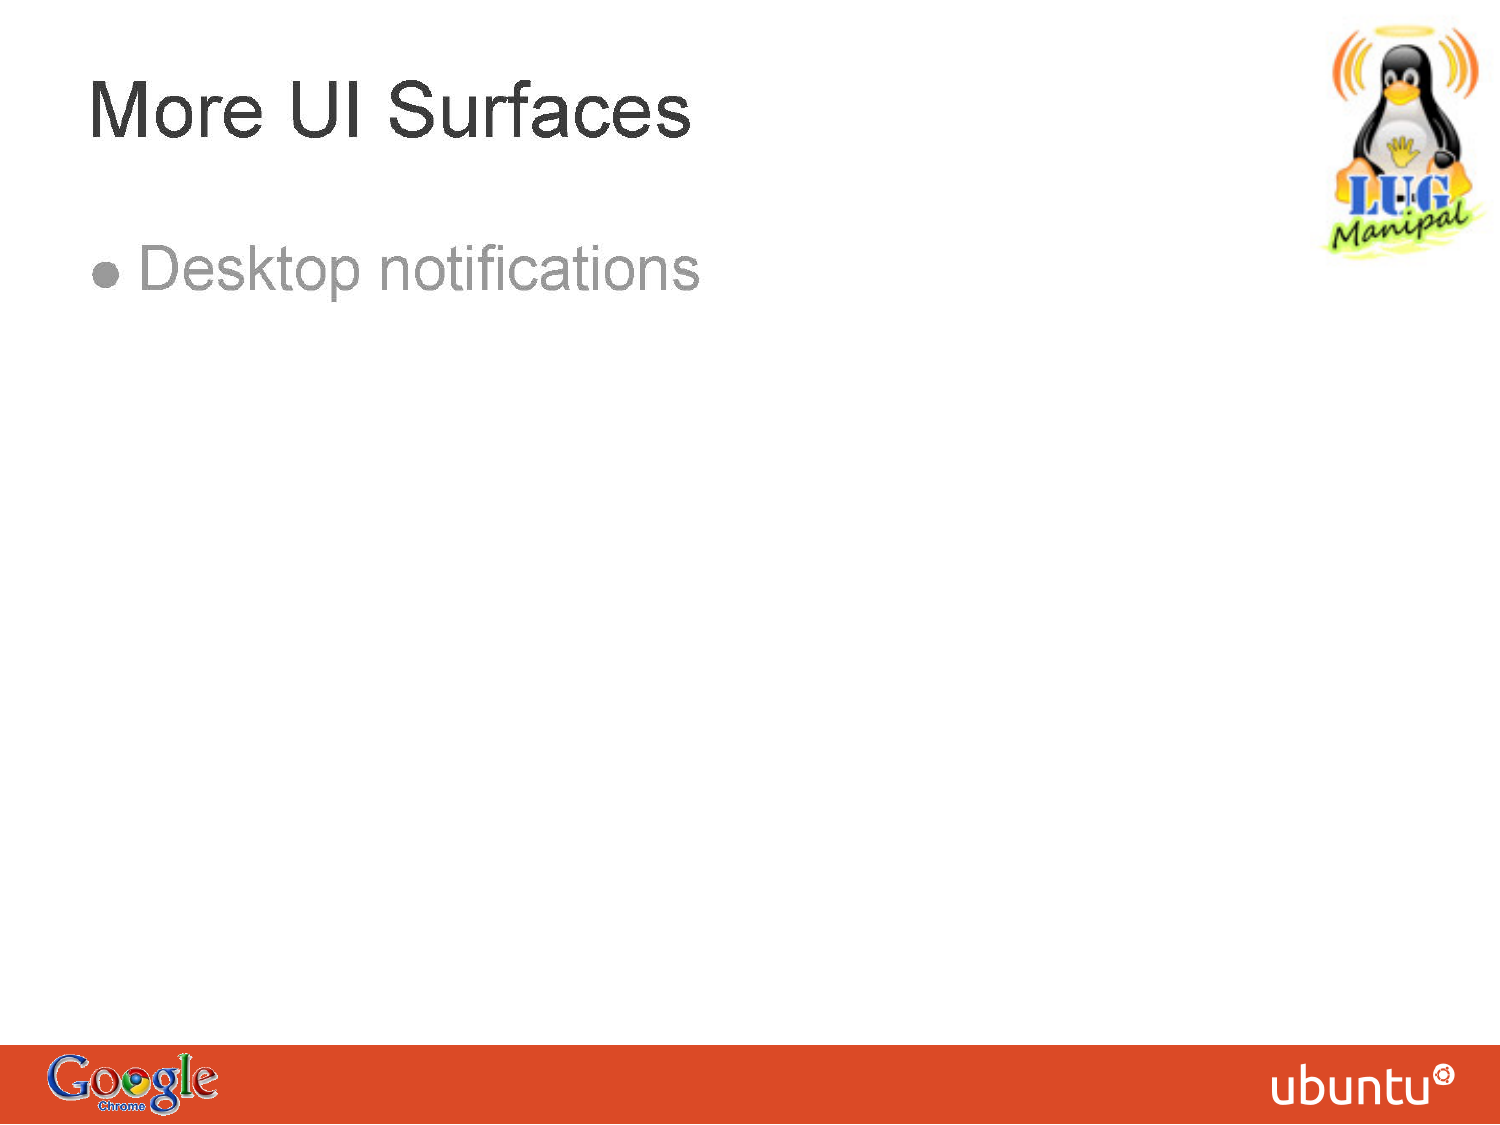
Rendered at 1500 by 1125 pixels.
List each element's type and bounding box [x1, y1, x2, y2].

picture [1310, 0, 1500, 282]
picture [0, 0, 1226, 960]
picture [0, 1037, 1500, 1125]
